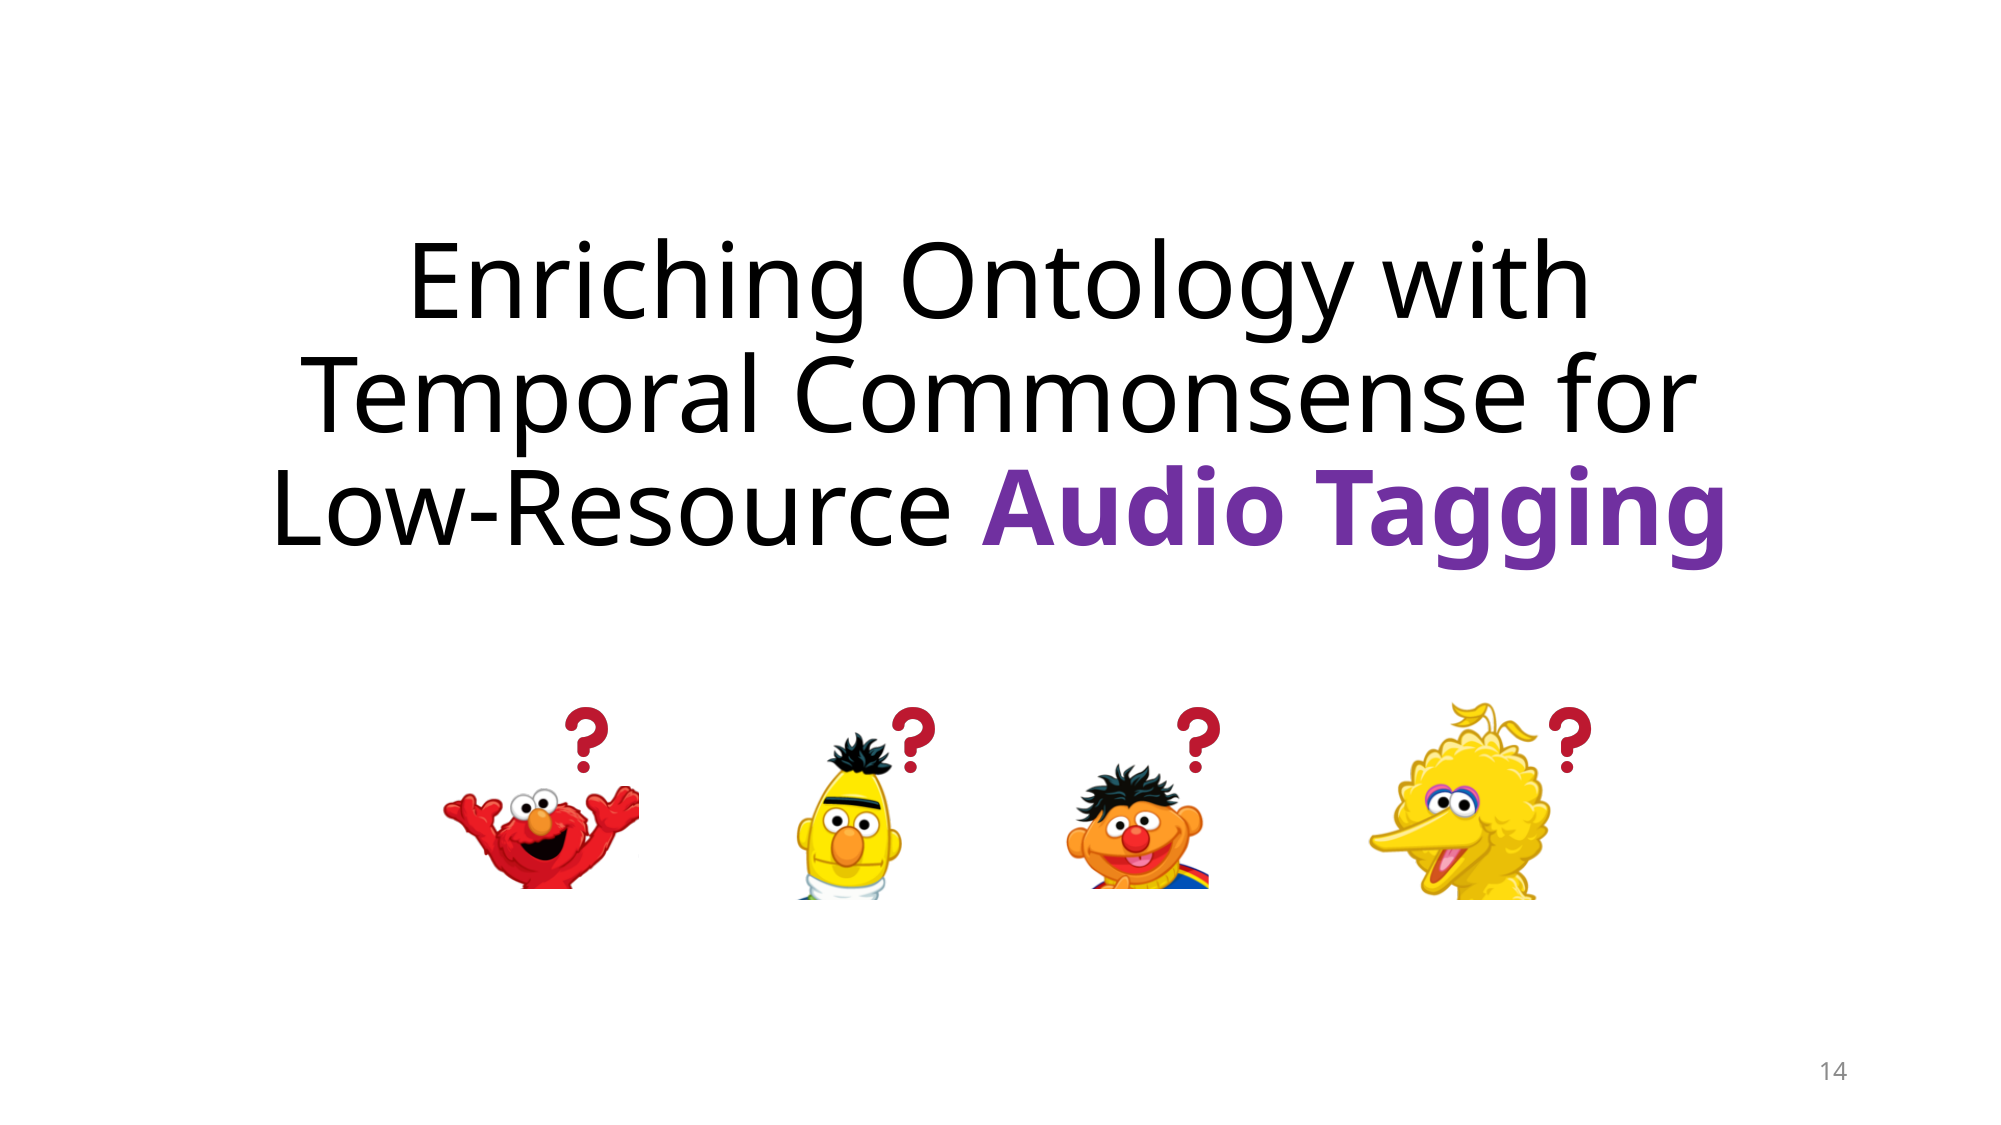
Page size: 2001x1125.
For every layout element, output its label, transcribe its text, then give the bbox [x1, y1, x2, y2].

picture [547, 701, 624, 778]
picture [1063, 701, 1236, 889]
title Enriching Ontology with Temporal Commonsense for Low-Resource Audio Tagging [249, 184, 1750, 576]
picture [793, 701, 951, 900]
slide_number 14 [1412, 1042, 1863, 1103]
picture [431, 786, 639, 889]
picture [1363, 695, 1607, 900]
